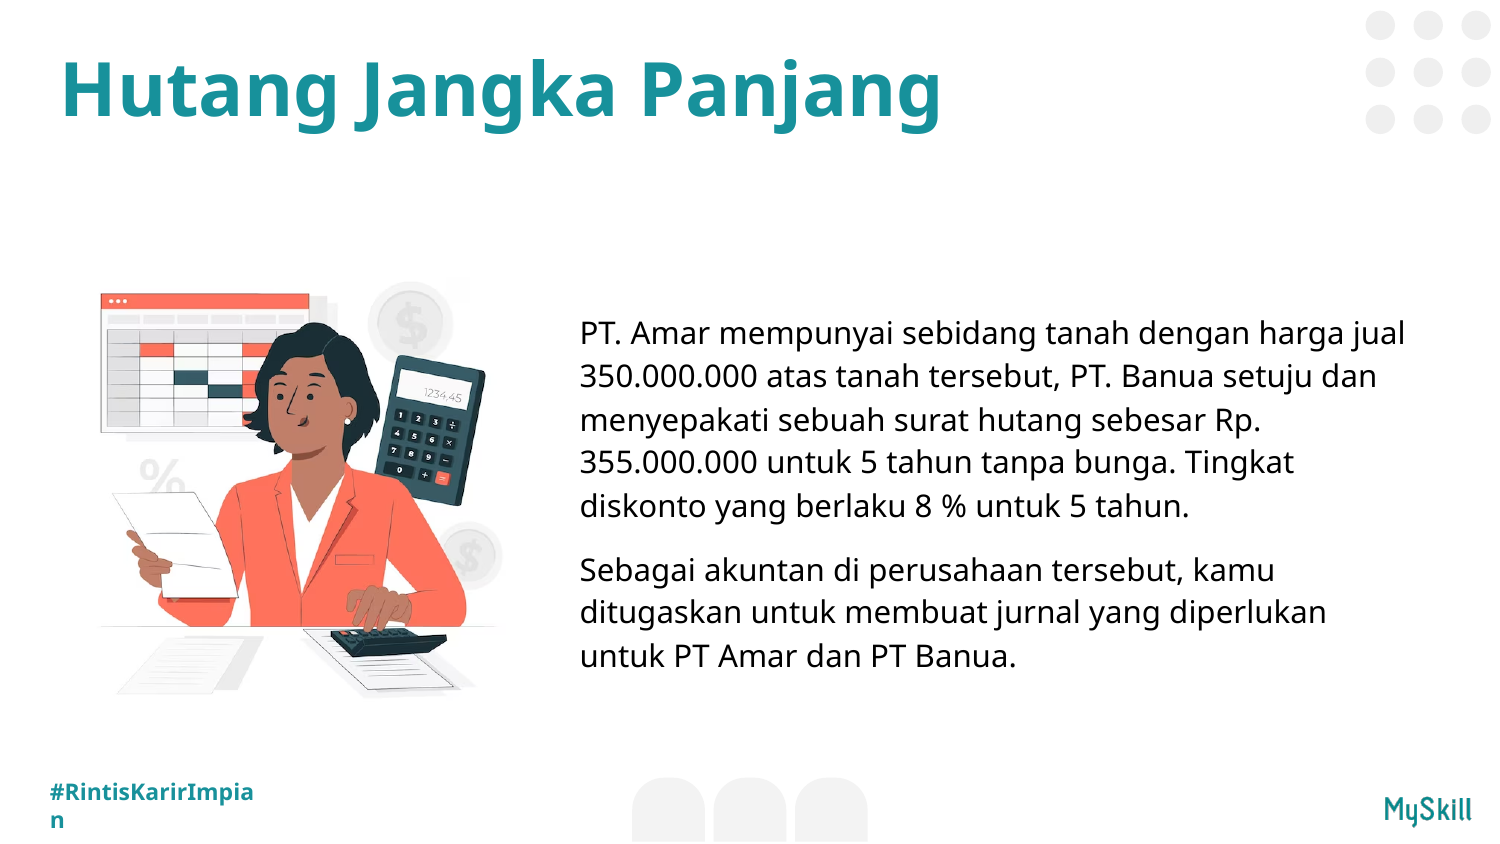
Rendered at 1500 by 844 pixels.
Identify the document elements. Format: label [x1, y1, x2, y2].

text_box [564, 200, 1435, 842]
text_box [34, 762, 271, 844]
text_box [57, 10, 1492, 135]
picture [64, 253, 532, 720]
picture [1379, 787, 1472, 832]
